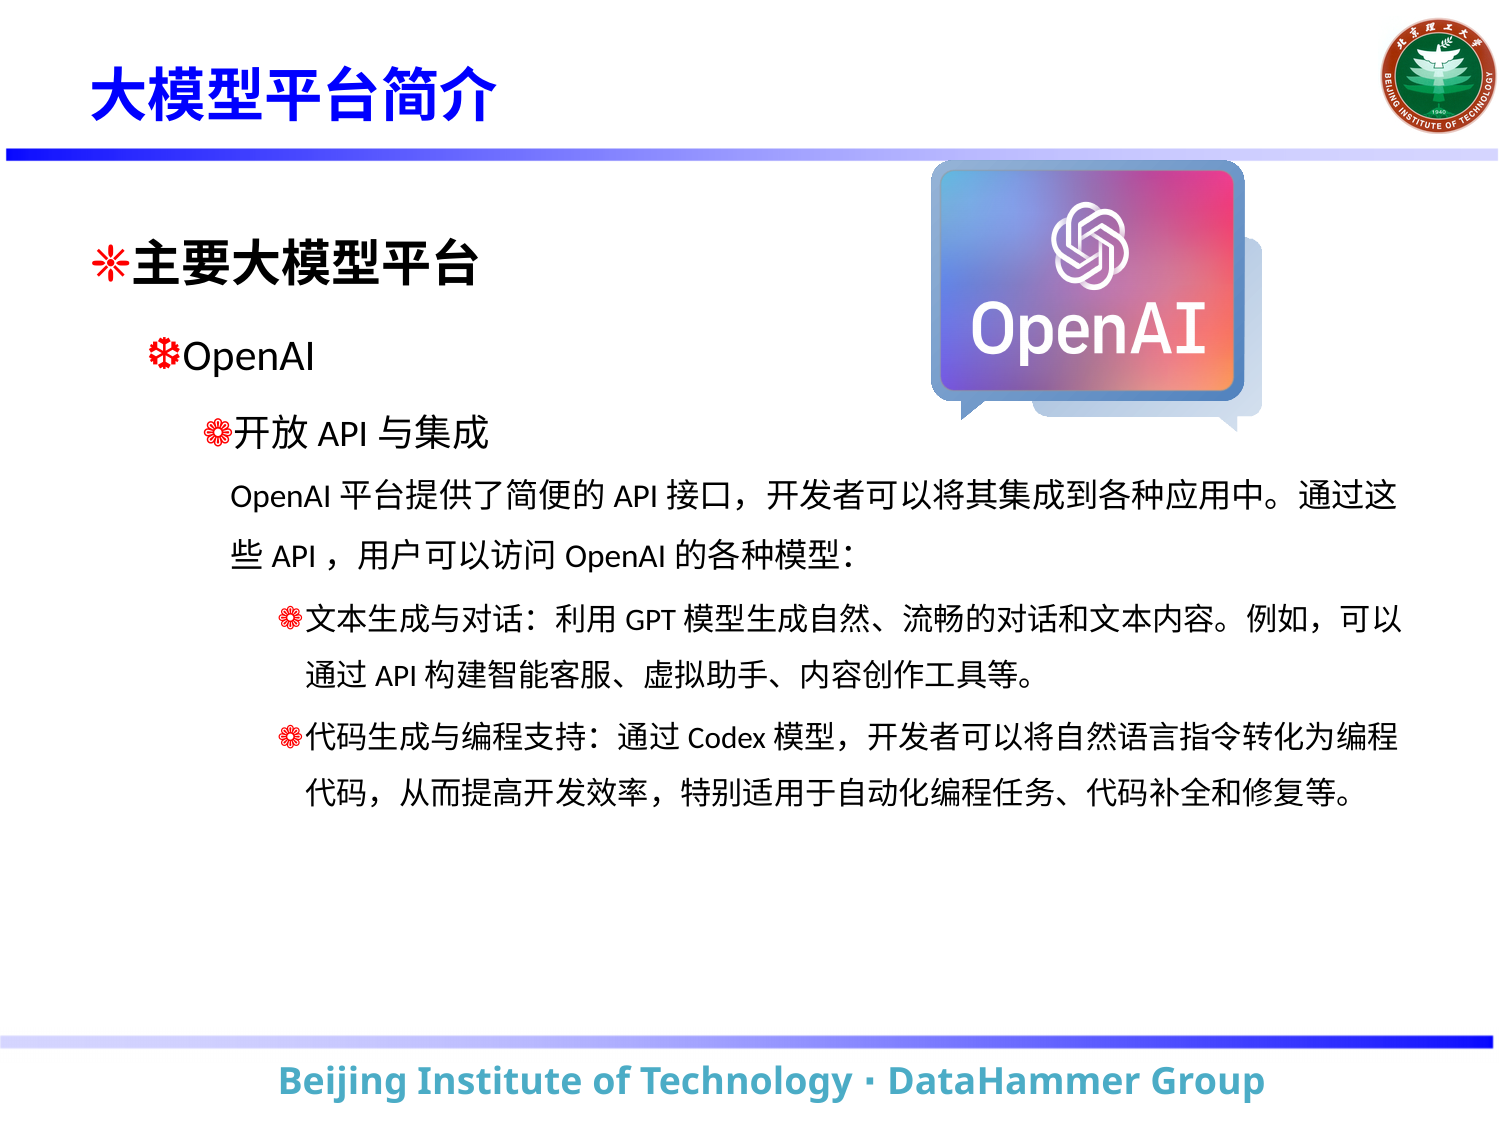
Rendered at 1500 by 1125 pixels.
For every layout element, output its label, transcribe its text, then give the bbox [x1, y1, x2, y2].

title 大模型平台简介 [74, 34, 1378, 152]
picture [0, 16, 1500, 169]
list 主要大模型平台 OpenAI 开放API与集成 OpenAI平台提供了简便的API接口，开发者可以将其集成到各种应用中。通过这些API，用户可以访问OpenAI的各种模型： 文本生成与对话：利用GPT模型生成自然、流畅的对话和文本内容。例如，可以通过API构建智能客服、虚拟助手、内容创作工具等。 代码生成与编程支持：通过Codex模型，开发者可以将自然语言指令转化为编程代码，从而提高开发效率，特别适用于自动化编程任务、代码补全和修复等。 [74, 194, 1426, 767]
picture [0, 1028, 1498, 1063]
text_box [931, 160, 1262, 433]
